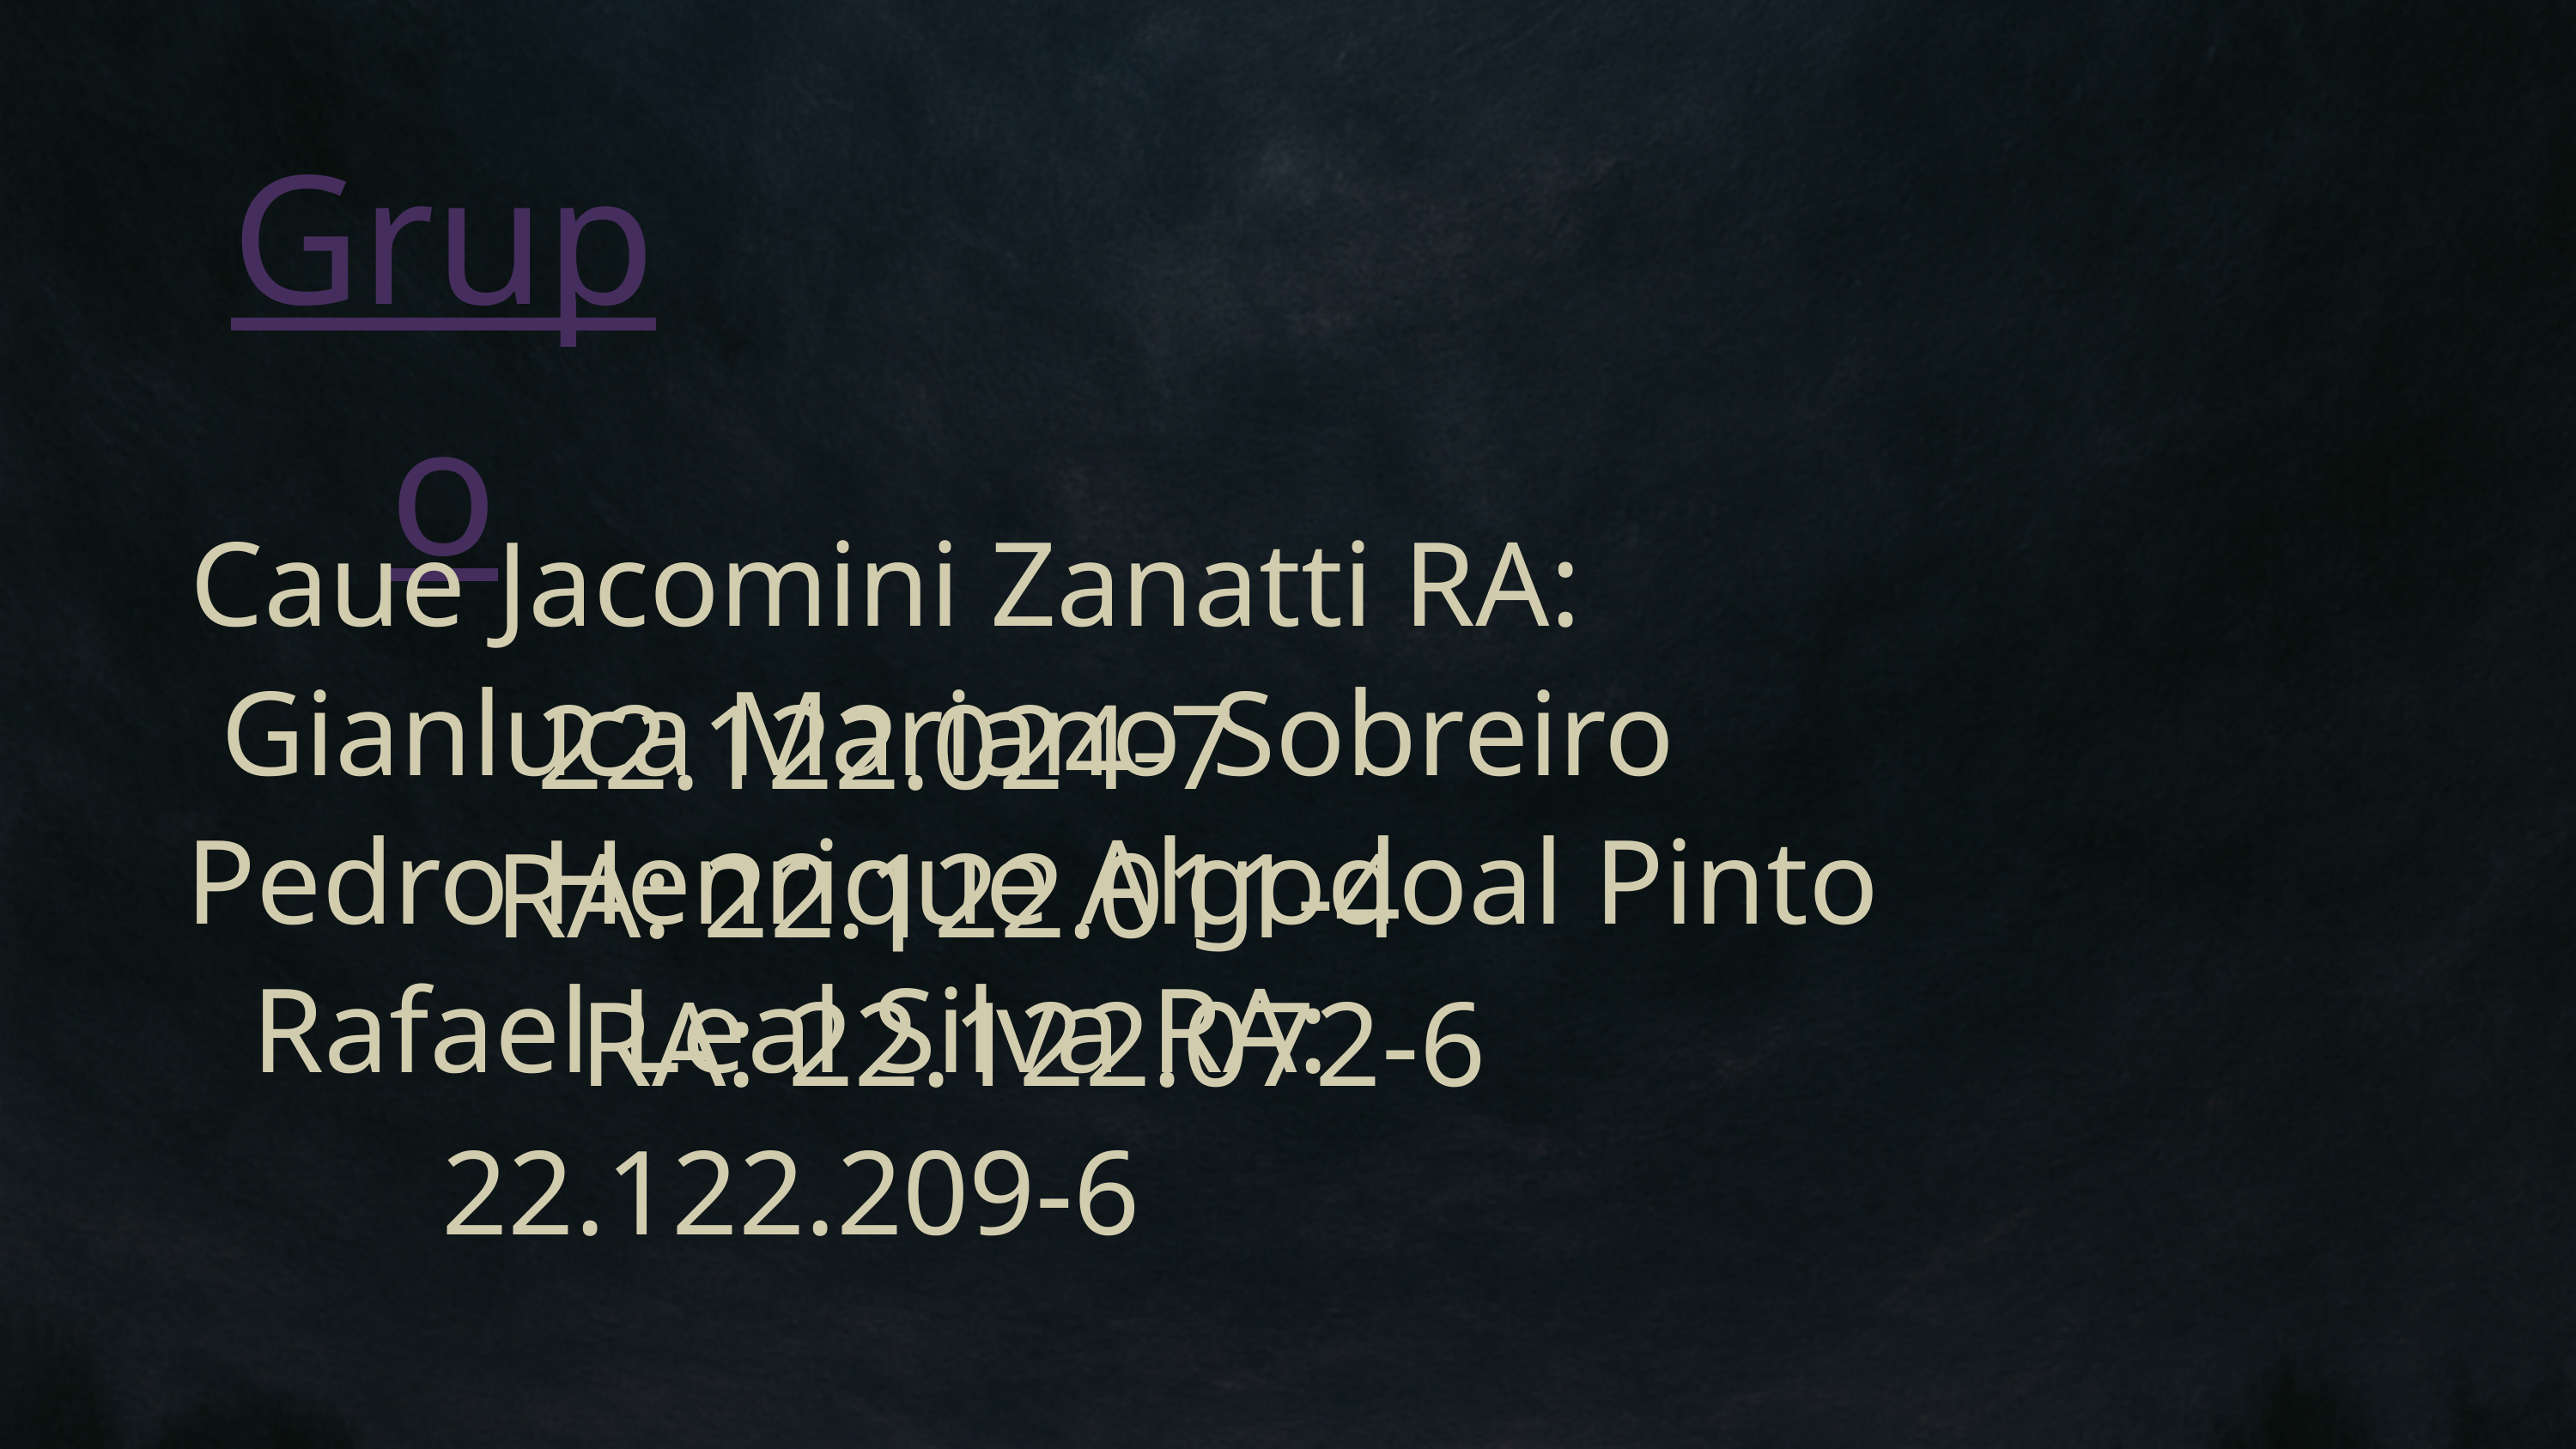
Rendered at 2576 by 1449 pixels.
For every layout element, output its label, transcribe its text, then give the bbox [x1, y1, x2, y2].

text_box Grupo [205, 89, 682, 487]
text_box Gianluca Mariano Sobreiro RA: 22.122.011-4 [147, 635, 1750, 784]
text_box Caue Jacomini Zanatti RA: 22.122.024-7 [22, 487, 1750, 813]
text_box Rafael Leal Silva RA: 22.122.209-6 [187, 932, 1395, 1258]
text_box Pedro Henrique Algodoal Pinto RA: 22.122.072-6 [147, 784, 1919, 1110]
text_box [0, 0, 2576, 1449]
